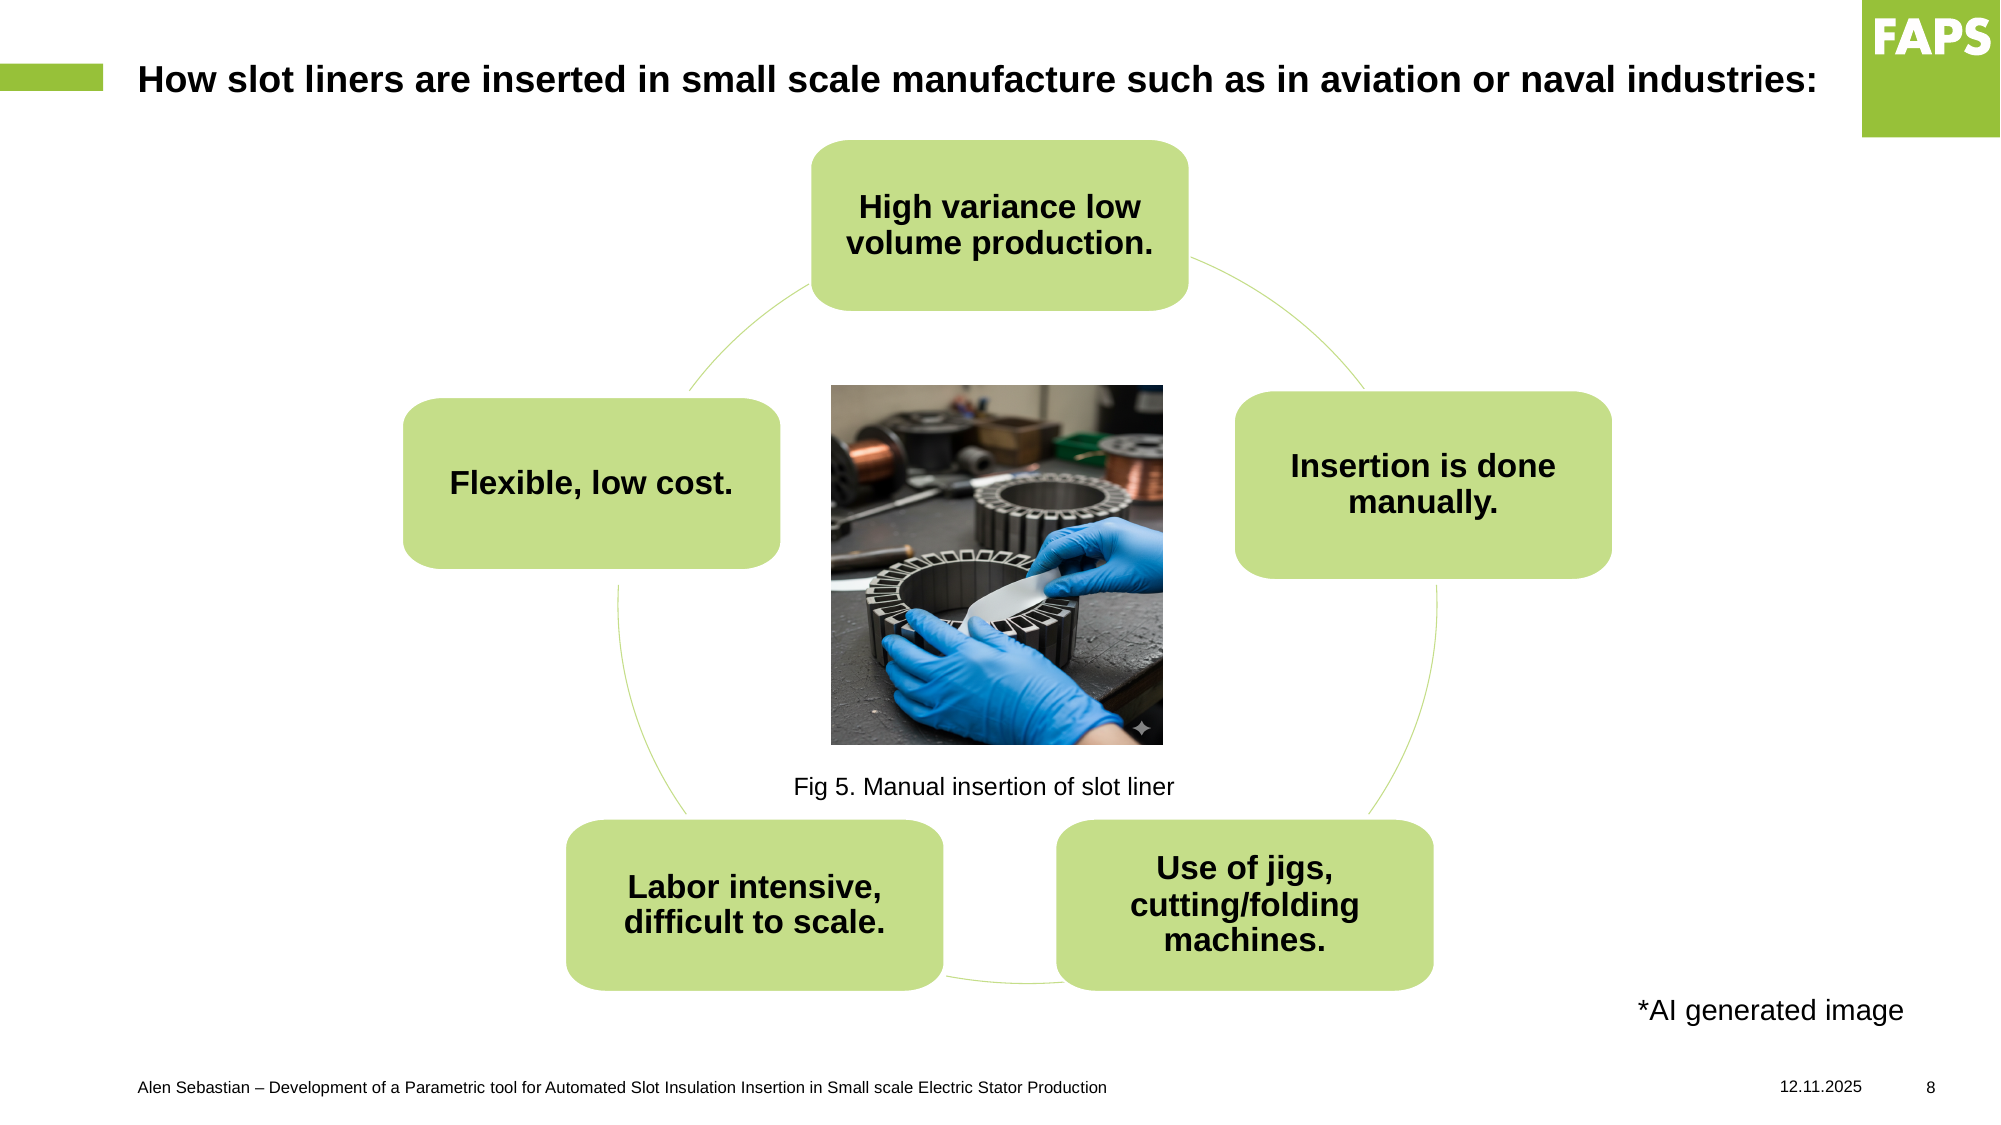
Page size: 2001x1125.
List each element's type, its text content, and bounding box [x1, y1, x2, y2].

footer Alen Sebastian – Development of a Parametric tool for Automated Slot Insulation Insertion in Small scale Electric Stator Production [137, 1076, 1599, 1098]
slide_number 8 [1862, 1076, 2000, 1098]
text_box *AI generated image [1637, 991, 1911, 1034]
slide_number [1599, 1076, 1862, 1098]
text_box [402, 138, 1614, 992]
title How slot liners are inserted in small scale manufacture such as in aviation or naval industries: [137, 54, 1828, 138]
